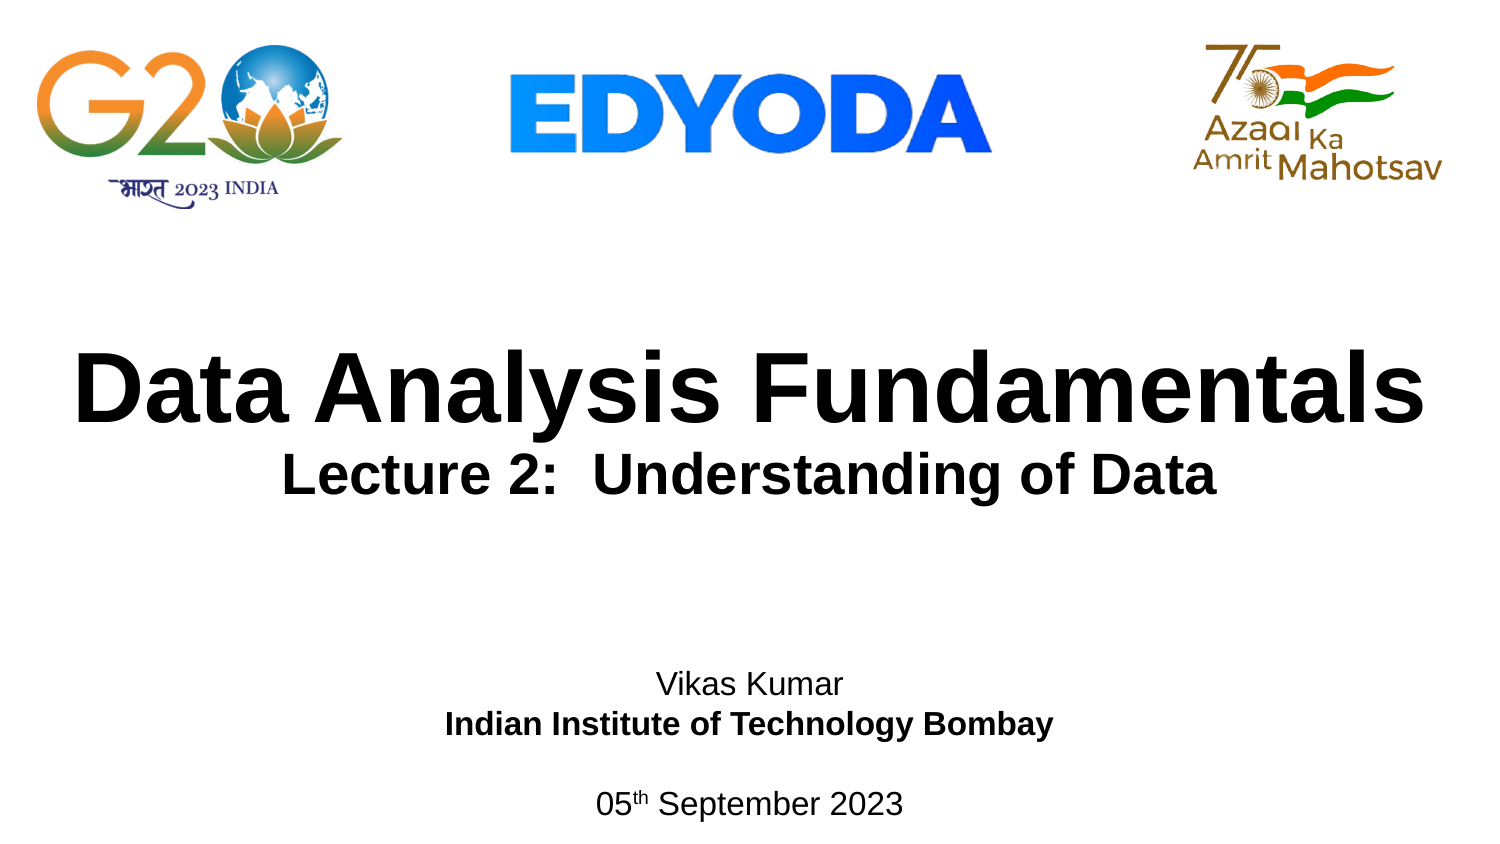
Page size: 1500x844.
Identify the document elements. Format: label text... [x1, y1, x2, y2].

picture [429, 11, 1071, 207]
title Data Analysis Fundamentals Lecture 2: Understanding of Data [0, 250, 1500, 594]
text_box Vikas Kumar Indian Institute of Technology Bombay 05th September 2023 [191, 652, 1309, 832]
picture [37, 45, 346, 209]
picture [1154, 12, 1463, 208]
